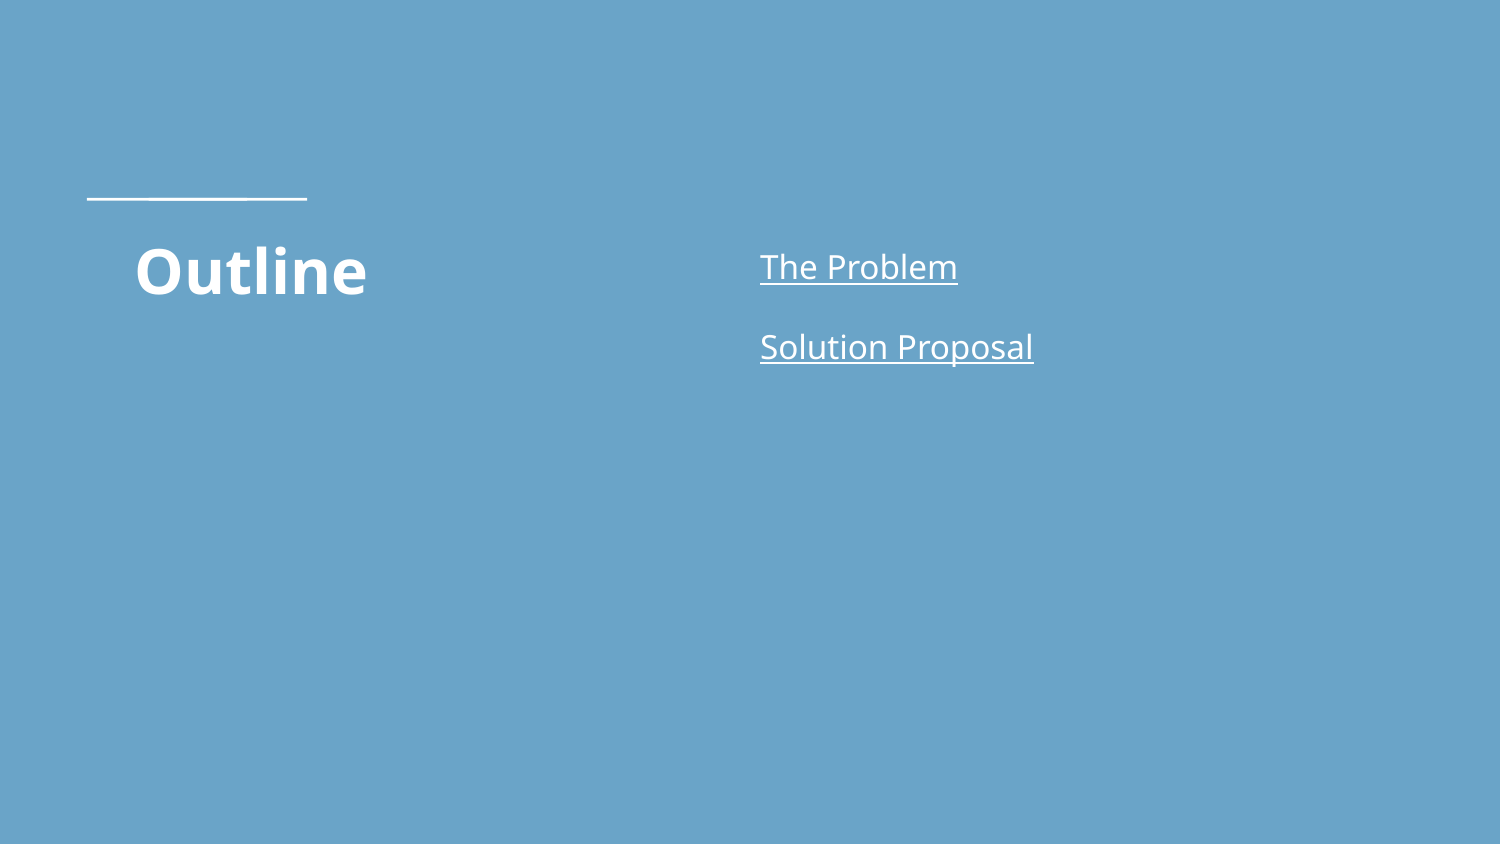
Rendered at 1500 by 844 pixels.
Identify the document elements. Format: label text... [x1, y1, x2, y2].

subtitle The Problem Solution Proposal [745, 225, 1415, 760]
title Outline [119, 216, 589, 466]
